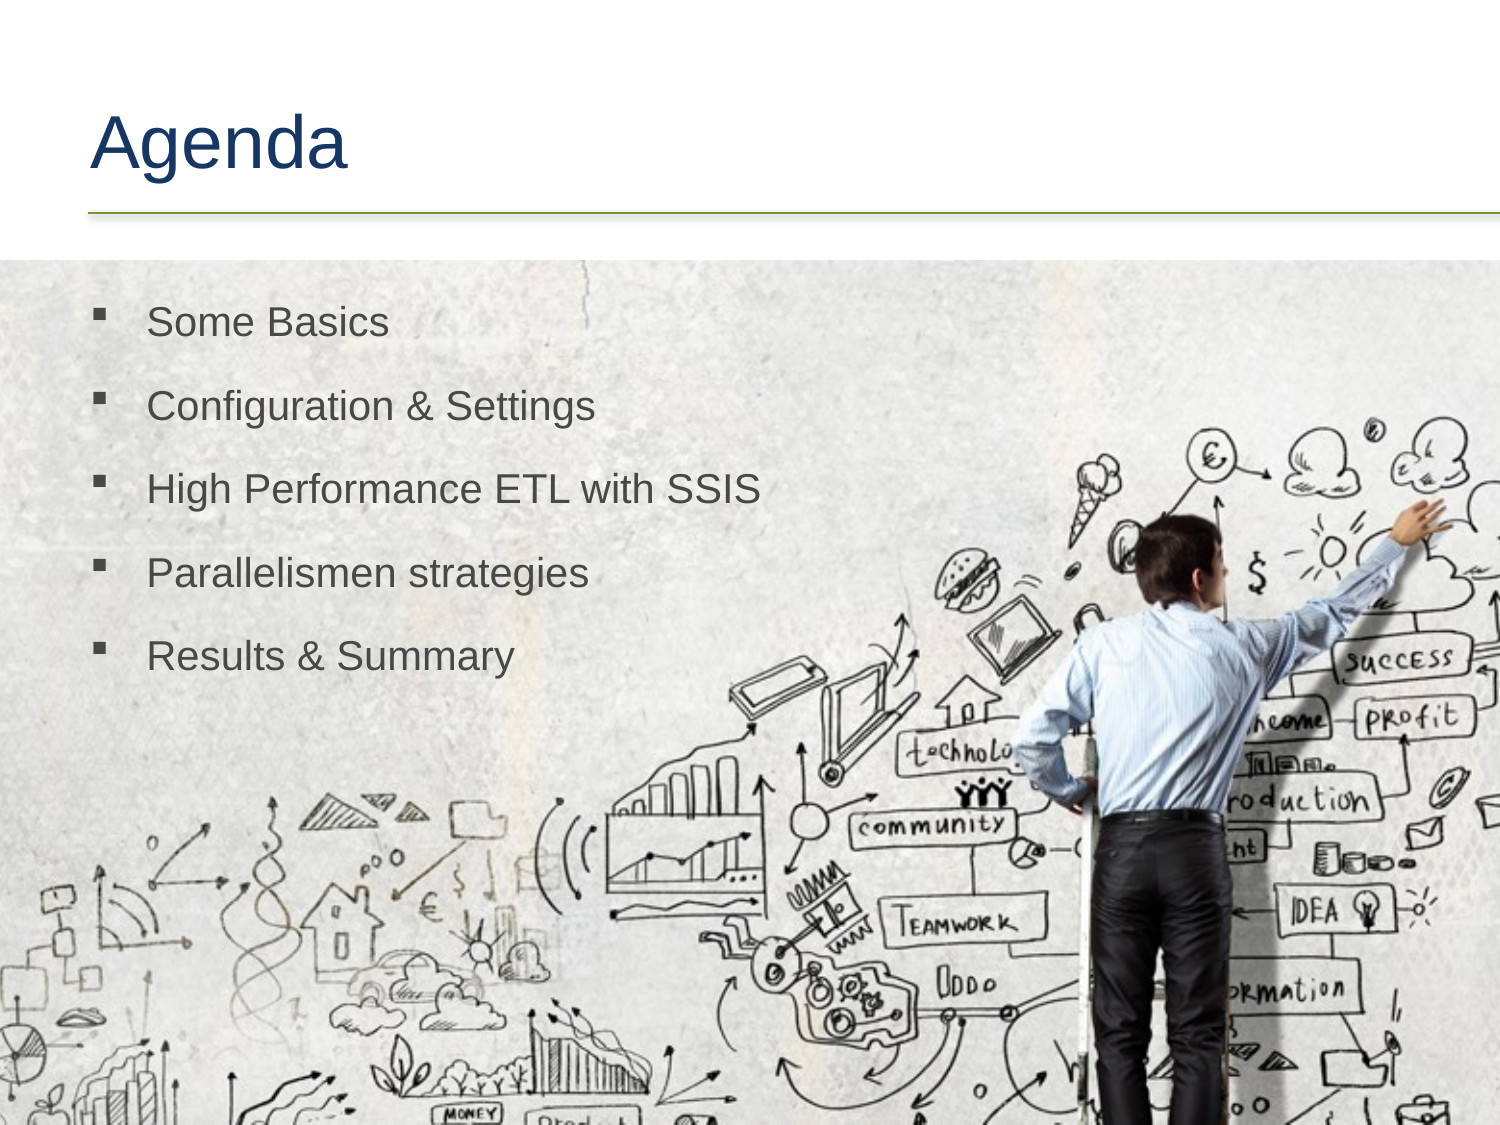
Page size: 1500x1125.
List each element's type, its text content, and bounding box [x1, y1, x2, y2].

picture [0, 260, 1500, 1125]
title Agenda [75, 45, 1425, 233]
